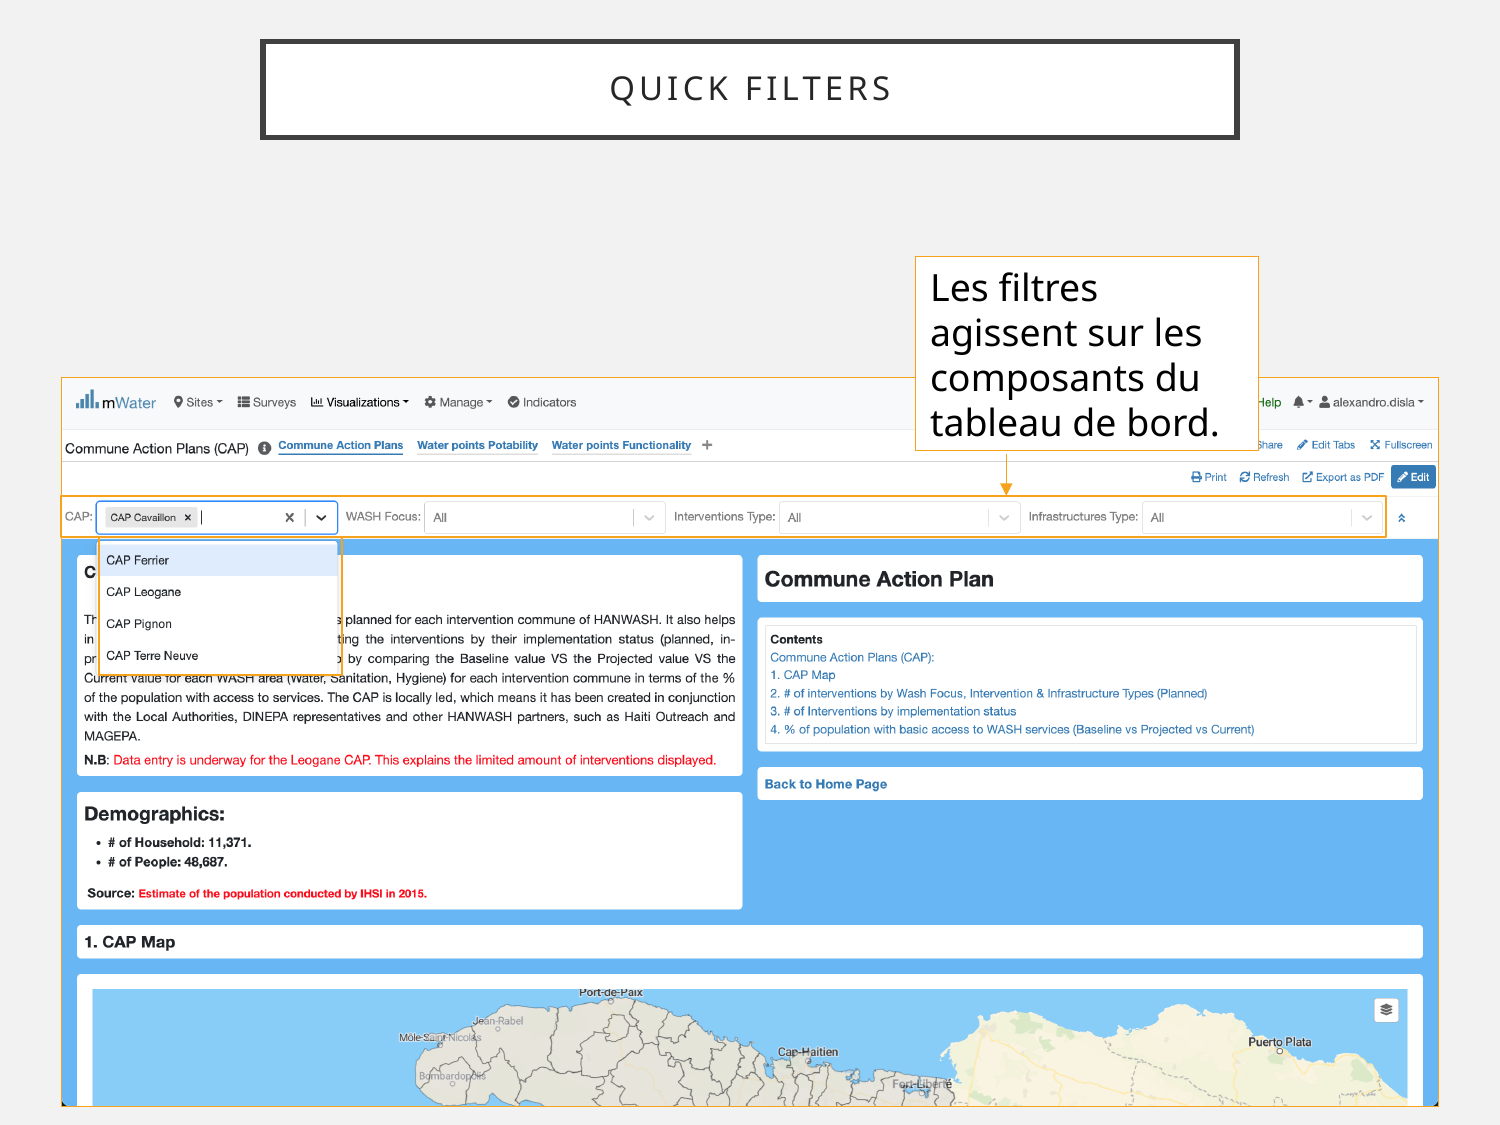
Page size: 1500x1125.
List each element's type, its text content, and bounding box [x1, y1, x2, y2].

picture [61, 377, 1439, 1107]
text_box Les filtres agissent sur les composants du tableau de bord. [915, 256, 1259, 377]
title Quick filters [260, 39, 1240, 140]
